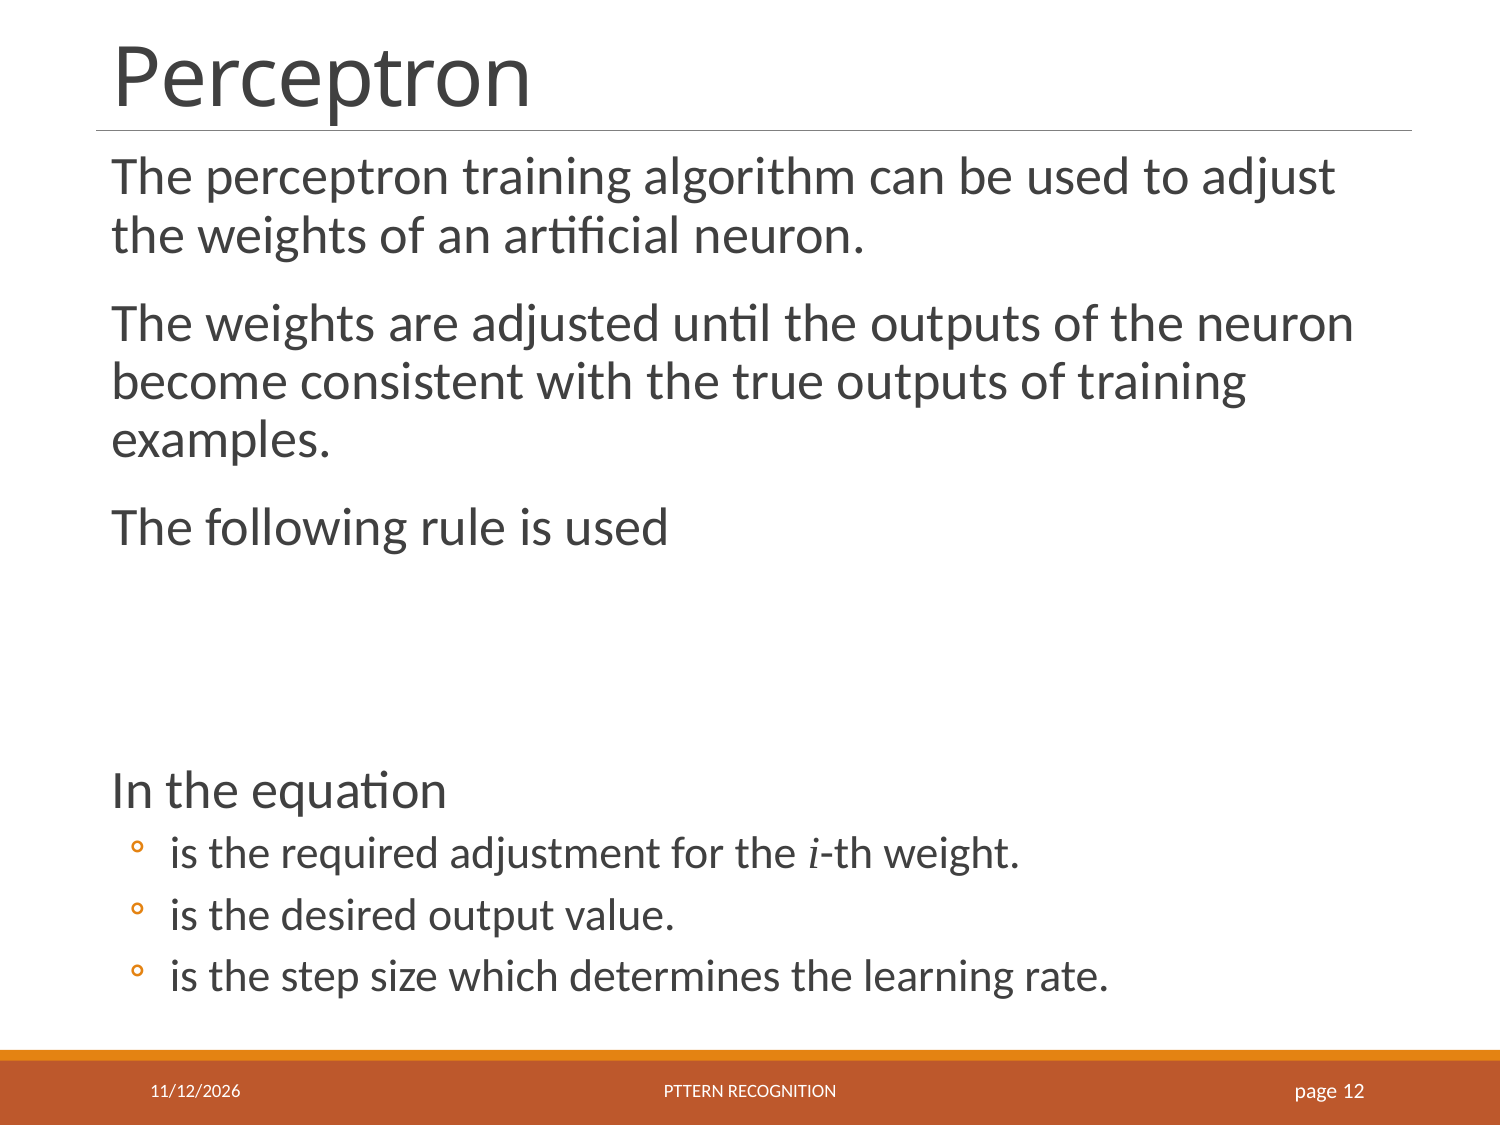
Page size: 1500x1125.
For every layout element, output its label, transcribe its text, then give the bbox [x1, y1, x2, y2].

footer Pttern recognition [453, 1059, 1047, 1120]
title Perceptron [96, 19, 1413, 131]
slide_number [135, 1059, 440, 1120]
slide_number page 12 [1218, 1059, 1380, 1120]
